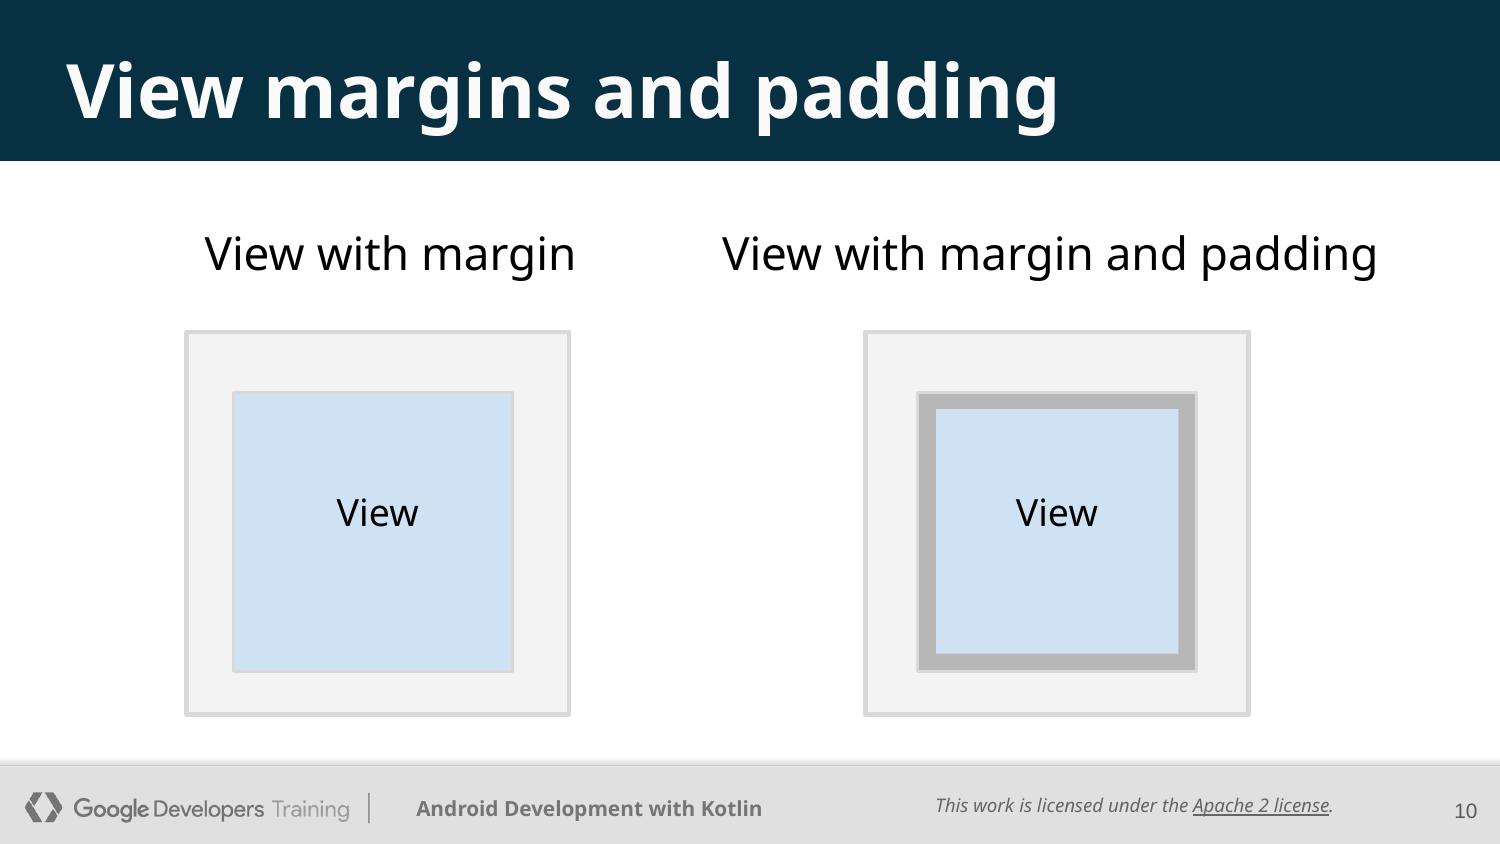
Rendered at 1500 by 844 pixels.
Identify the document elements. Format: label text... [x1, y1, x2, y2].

text_box [233, 392, 513, 672]
text_box [186, 331, 570, 715]
text_box [865, 331, 1249, 715]
text_box View with margin and padding [694, 209, 1408, 313]
text_box View [997, 474, 1117, 539]
text_box View [317, 474, 438, 539]
picture [0, 161, 1500, 844]
text_box [936, 409, 1179, 654]
title View margins and padding [51, 28, 1449, 122]
text_box [917, 392, 1197, 672]
text_box View with margin [157, 209, 625, 313]
slide_number 10 [1402, 777, 1493, 842]
